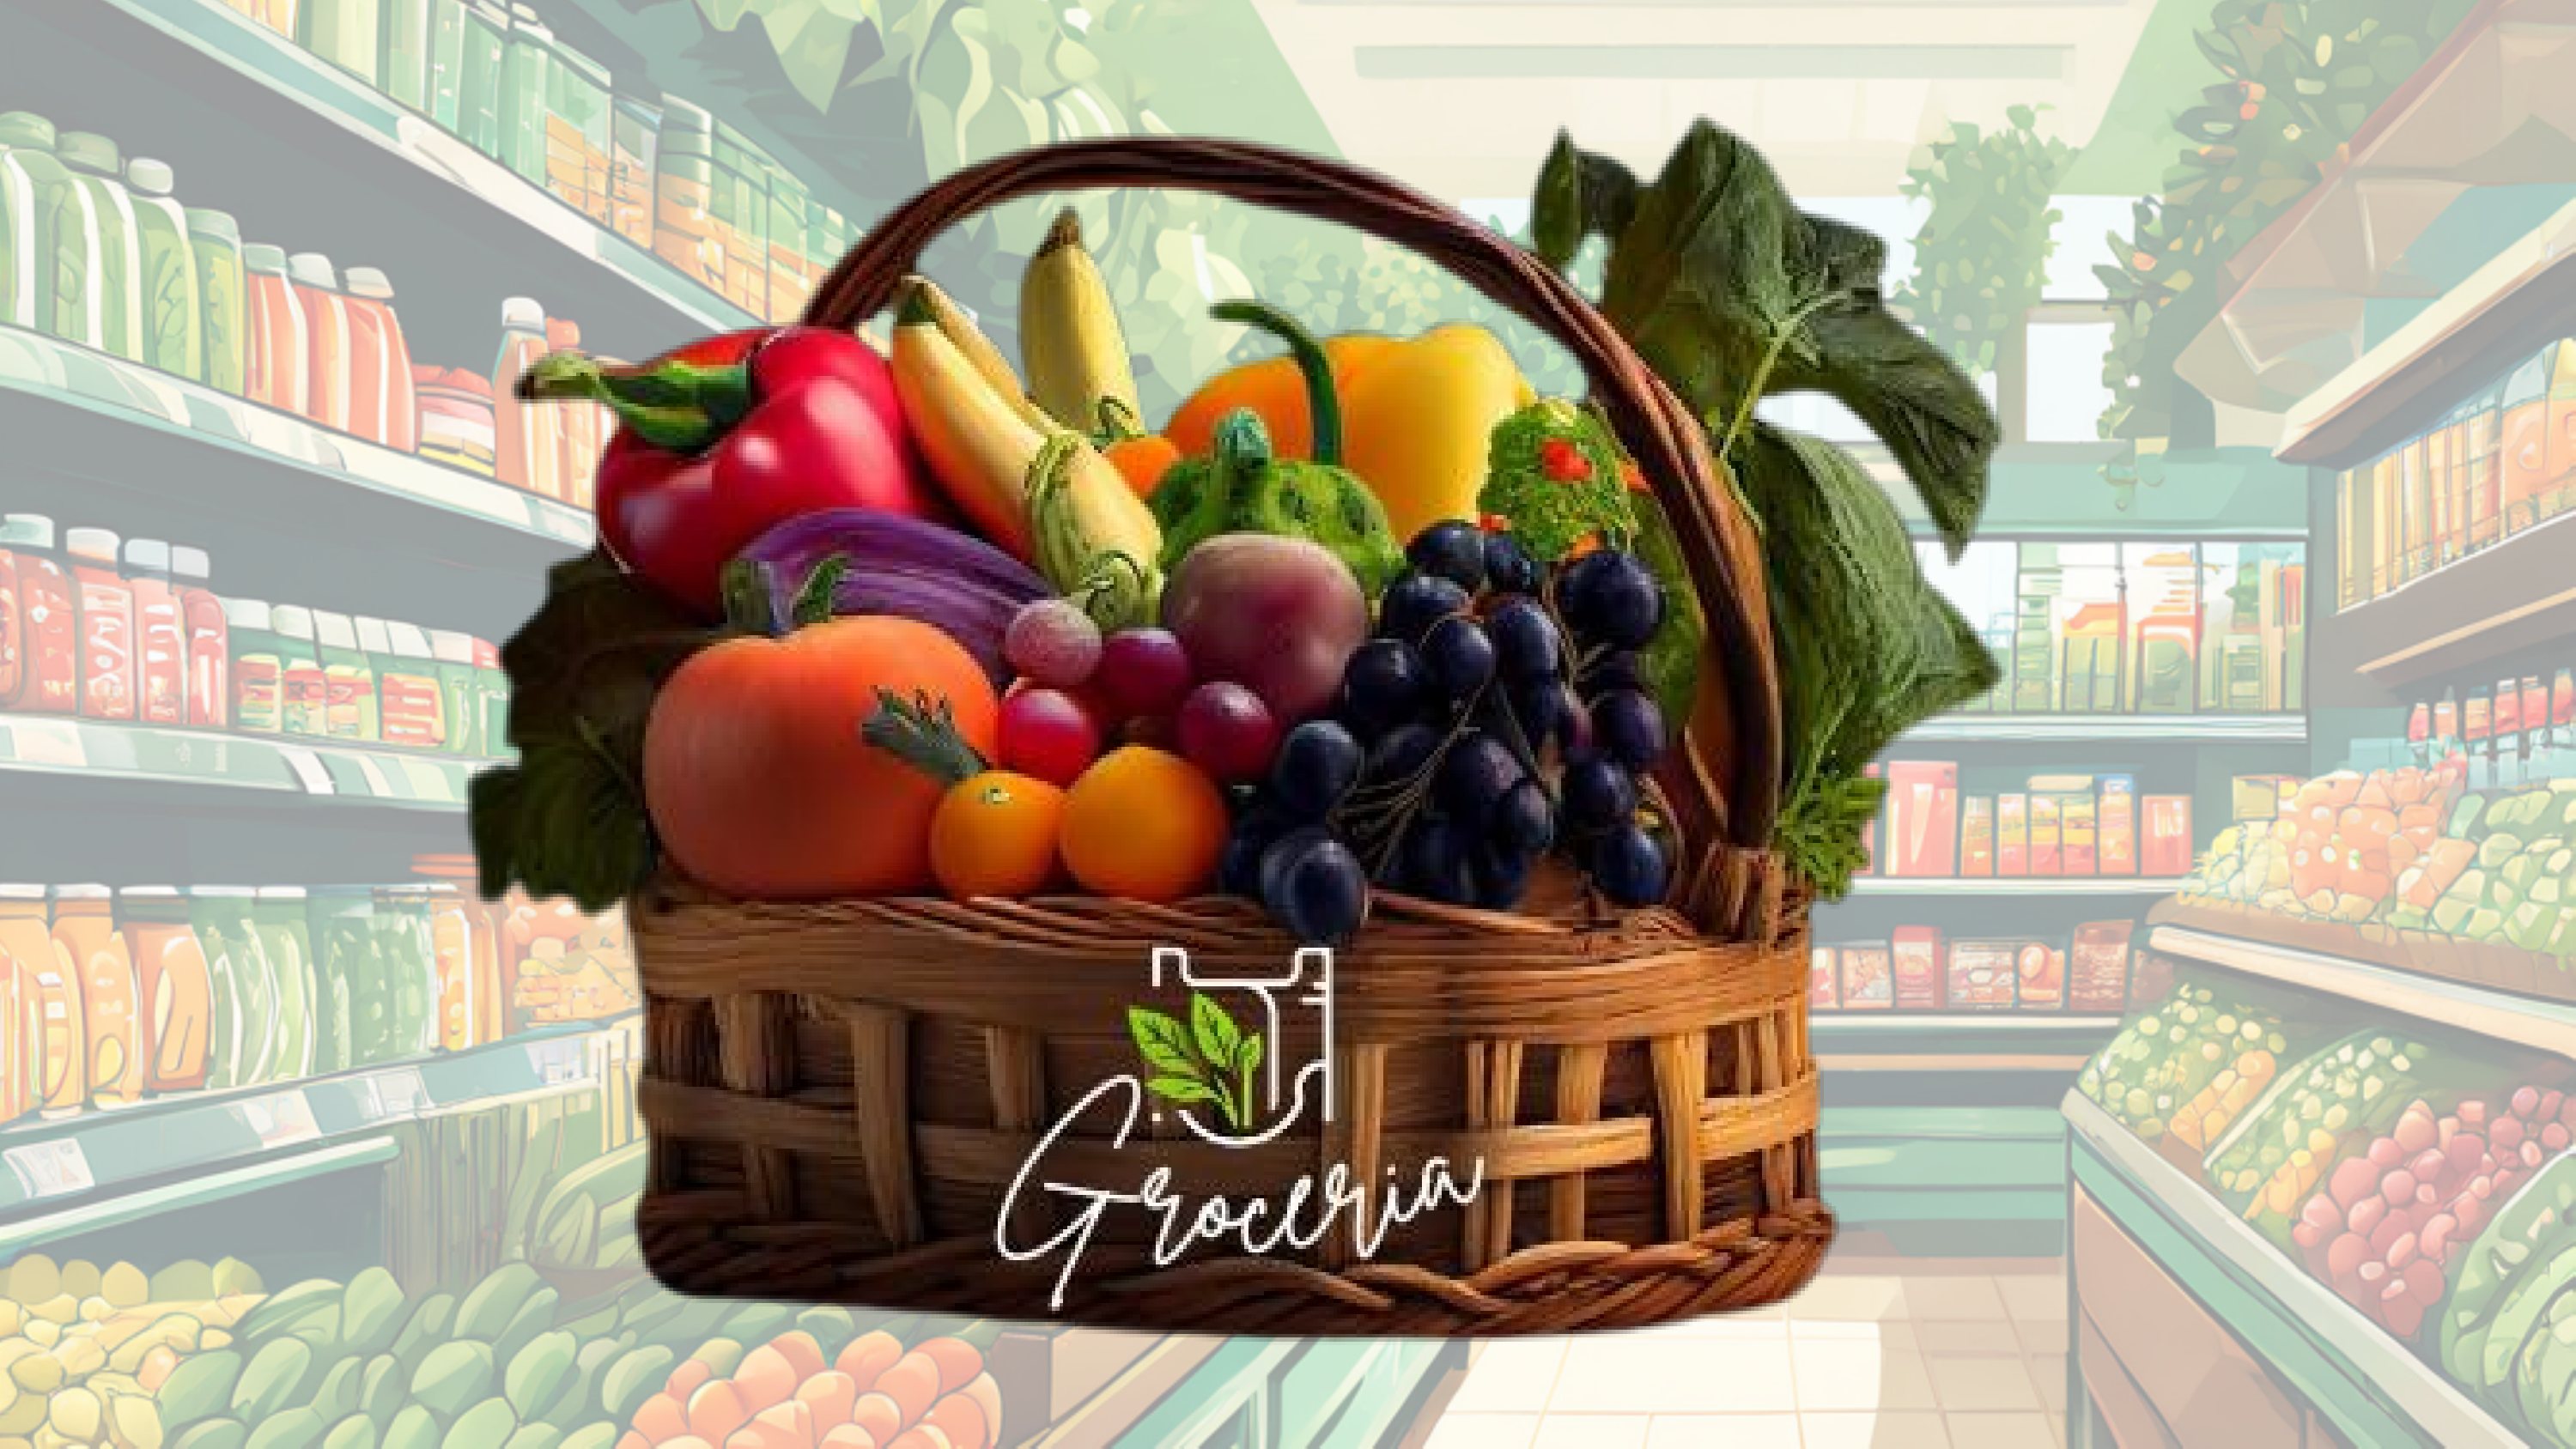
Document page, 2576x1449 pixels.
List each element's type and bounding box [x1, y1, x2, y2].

text_box [276, 0, 2207, 1449]
text_box [0, 0, 276, 1449]
text_box [2207, 0, 2576, 1449]
